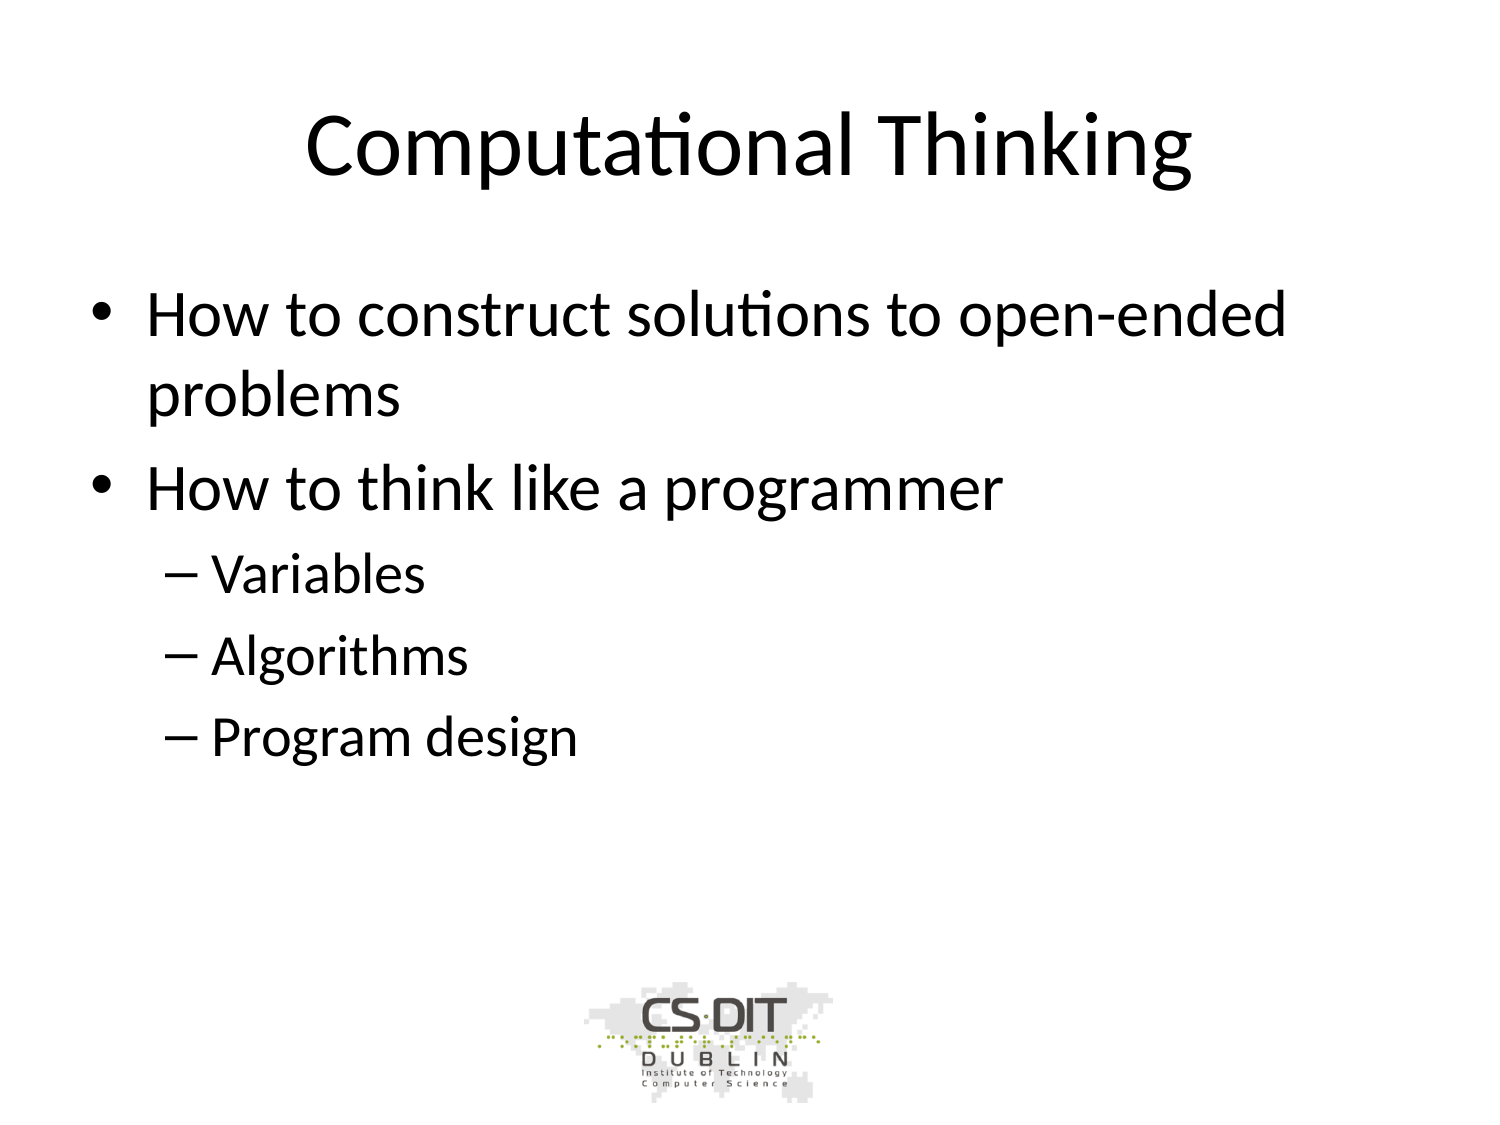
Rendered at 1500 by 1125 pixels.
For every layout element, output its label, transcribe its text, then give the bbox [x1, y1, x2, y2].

list How to construct solutions to open-ended problems How to think like a programmer Variables Algorithms Program design [75, 262, 1425, 1005]
title Computational Thinking [75, 45, 1425, 233]
picture [584, 1005, 833, 1103]
